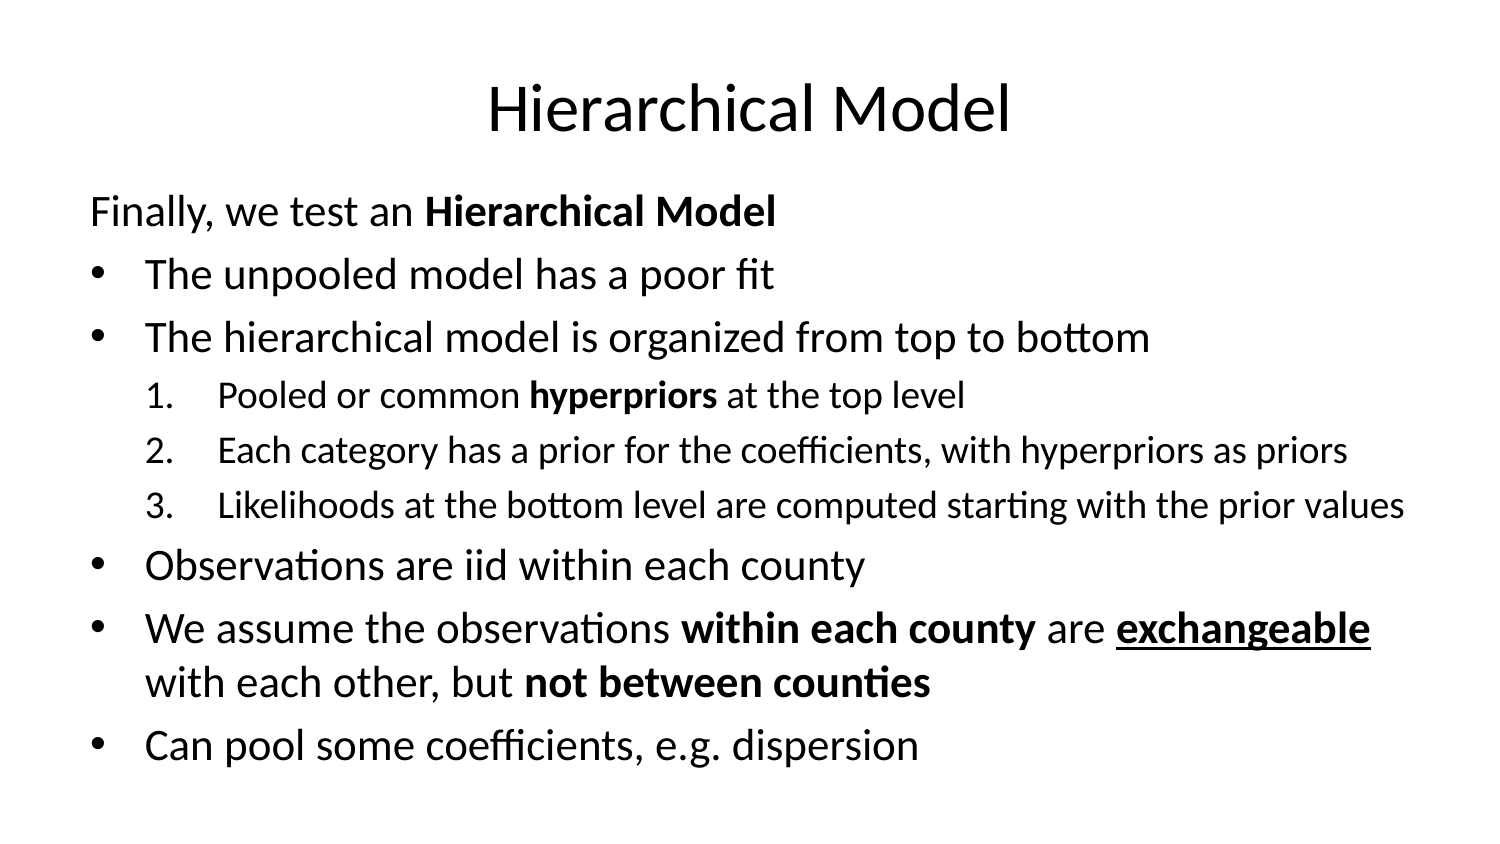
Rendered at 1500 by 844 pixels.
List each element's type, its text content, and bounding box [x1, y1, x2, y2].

title Hierarchical Model [75, 33, 1425, 174]
list Finally, we test an Hierarchical Model The unpooled model has a poor fit The hierarchical model is organized from top to bottom Pooled or common hyperpriors at the top level Each category has a prior for the coefficients, with hyperpriors as priors Likelihoods at the bottom level are computed starting with the prior values Observations are iid within each county We assume the observations within each county are exchangeable with each other, but not between counties Can pool some coefficients, e.g. dispersion [75, 174, 1425, 786]
